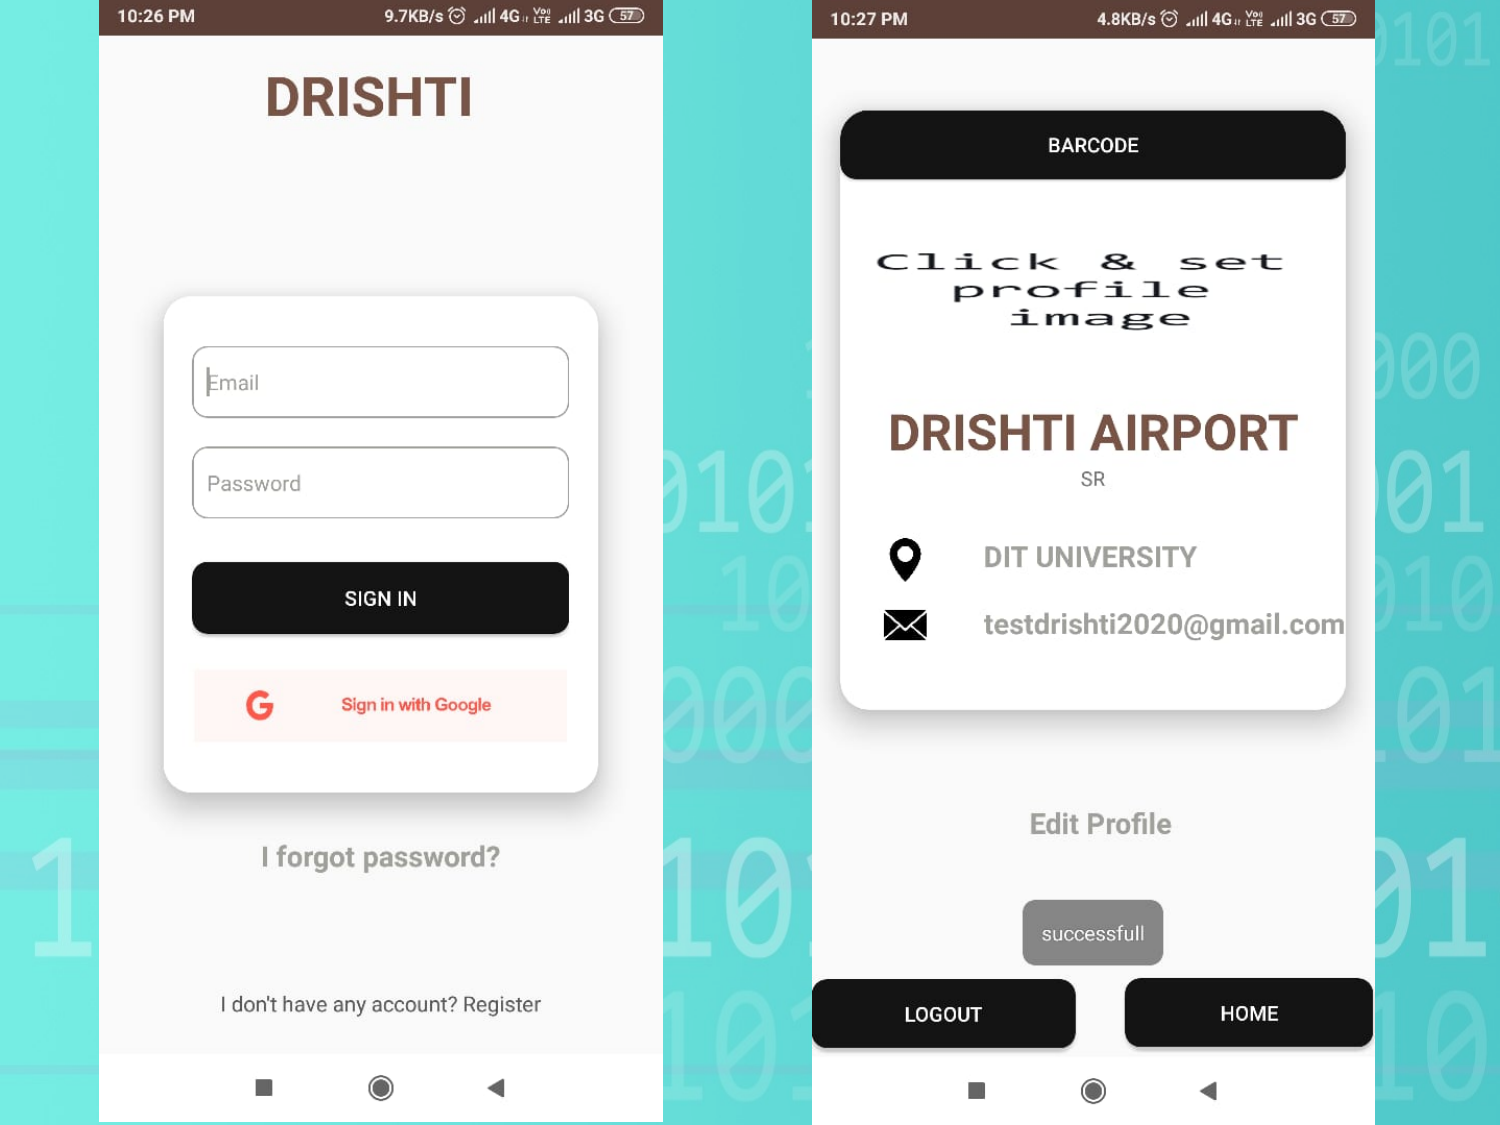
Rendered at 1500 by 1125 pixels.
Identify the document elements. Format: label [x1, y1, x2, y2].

picture [99, 0, 663, 1122]
picture [812, 0, 1376, 1125]
